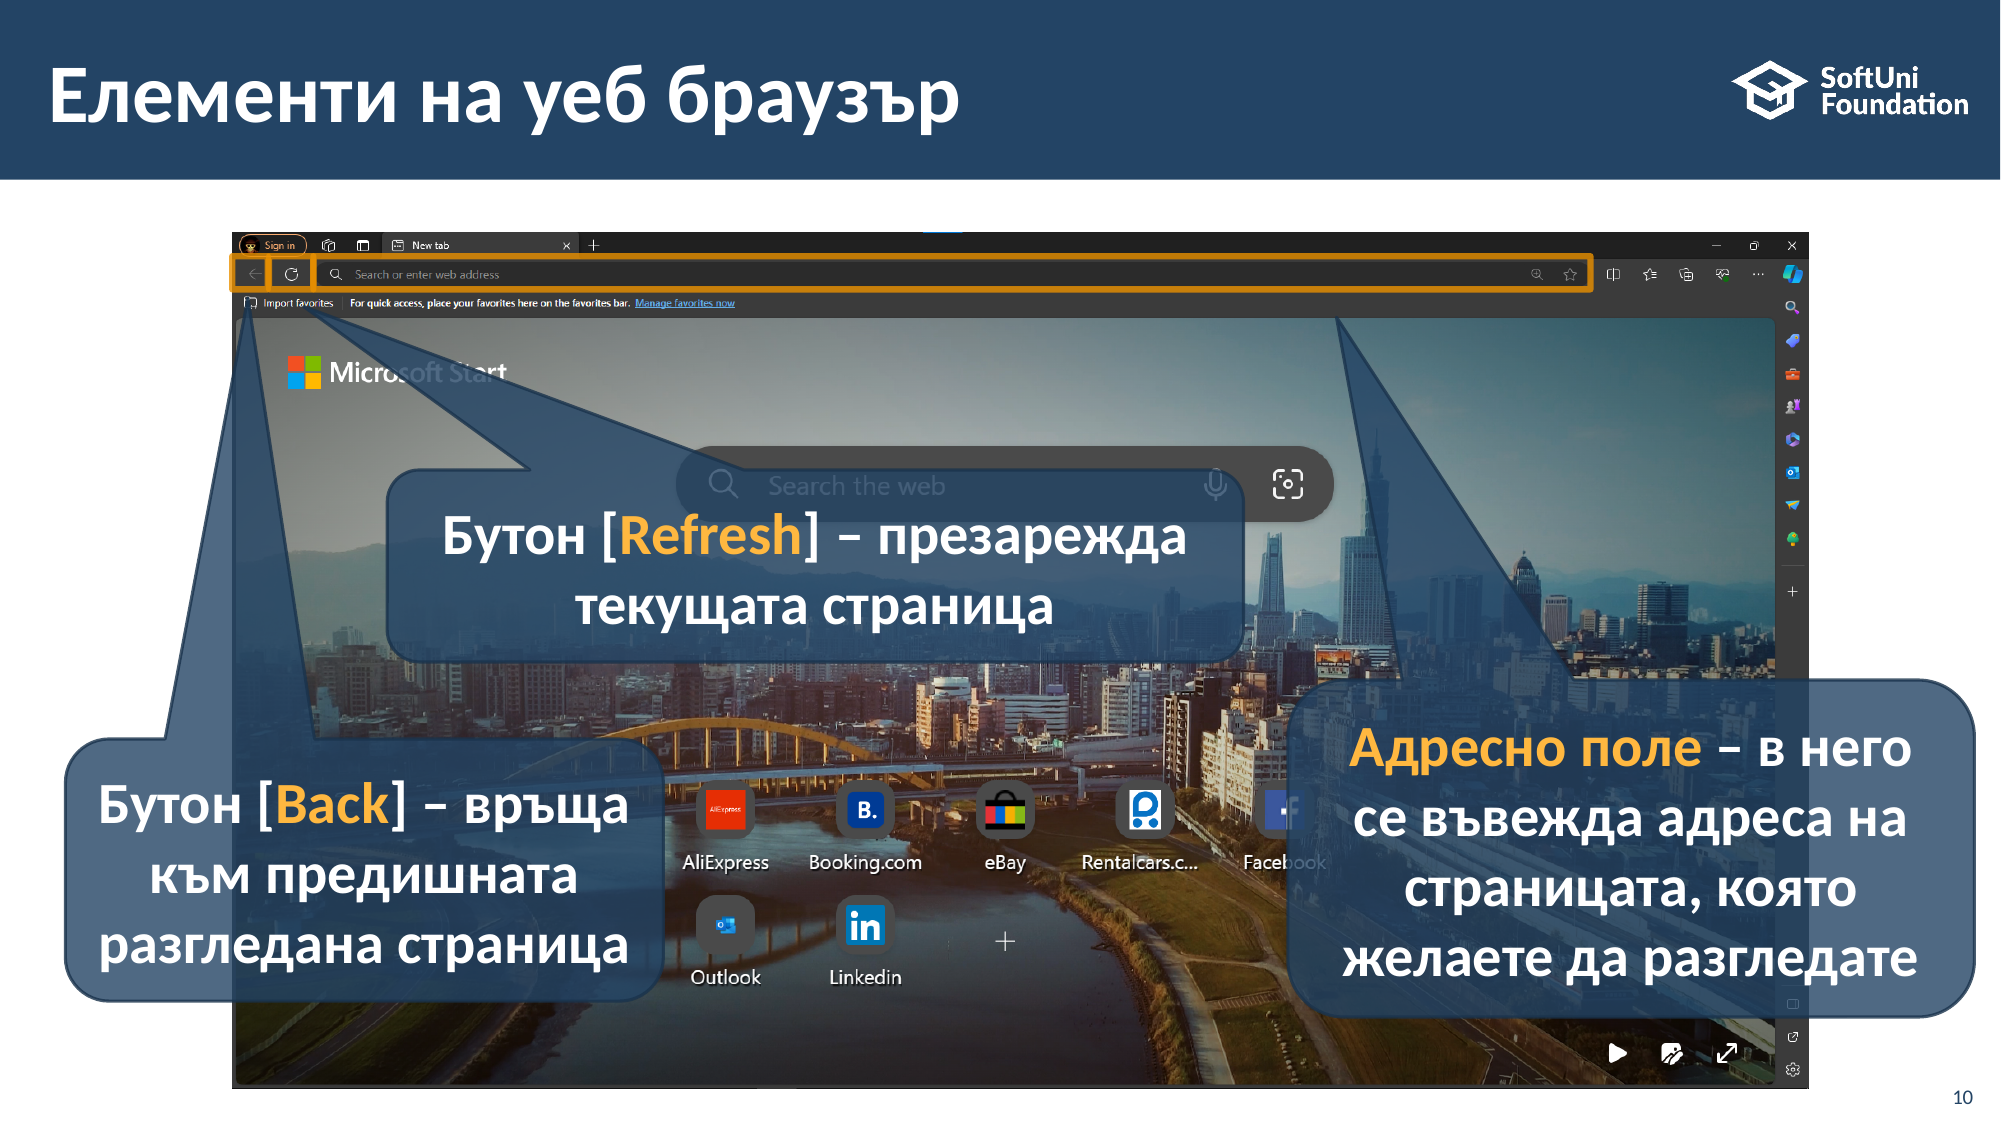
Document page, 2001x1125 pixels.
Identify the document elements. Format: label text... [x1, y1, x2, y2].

text_box Бутон [Back] – връща към предишната разгледана страница [63, 403, 226, 1004]
title Елементи на уеб браузър [31, 16, 1716, 162]
slide_number 10 [1927, 1067, 1989, 1117]
text_box Адресно поле – в него се въвежда адреса на страницата, която желаете да разгледате [1811, 677, 1977, 1020]
picture [1731, 60, 1968, 120]
picture [231, 232, 1809, 1089]
